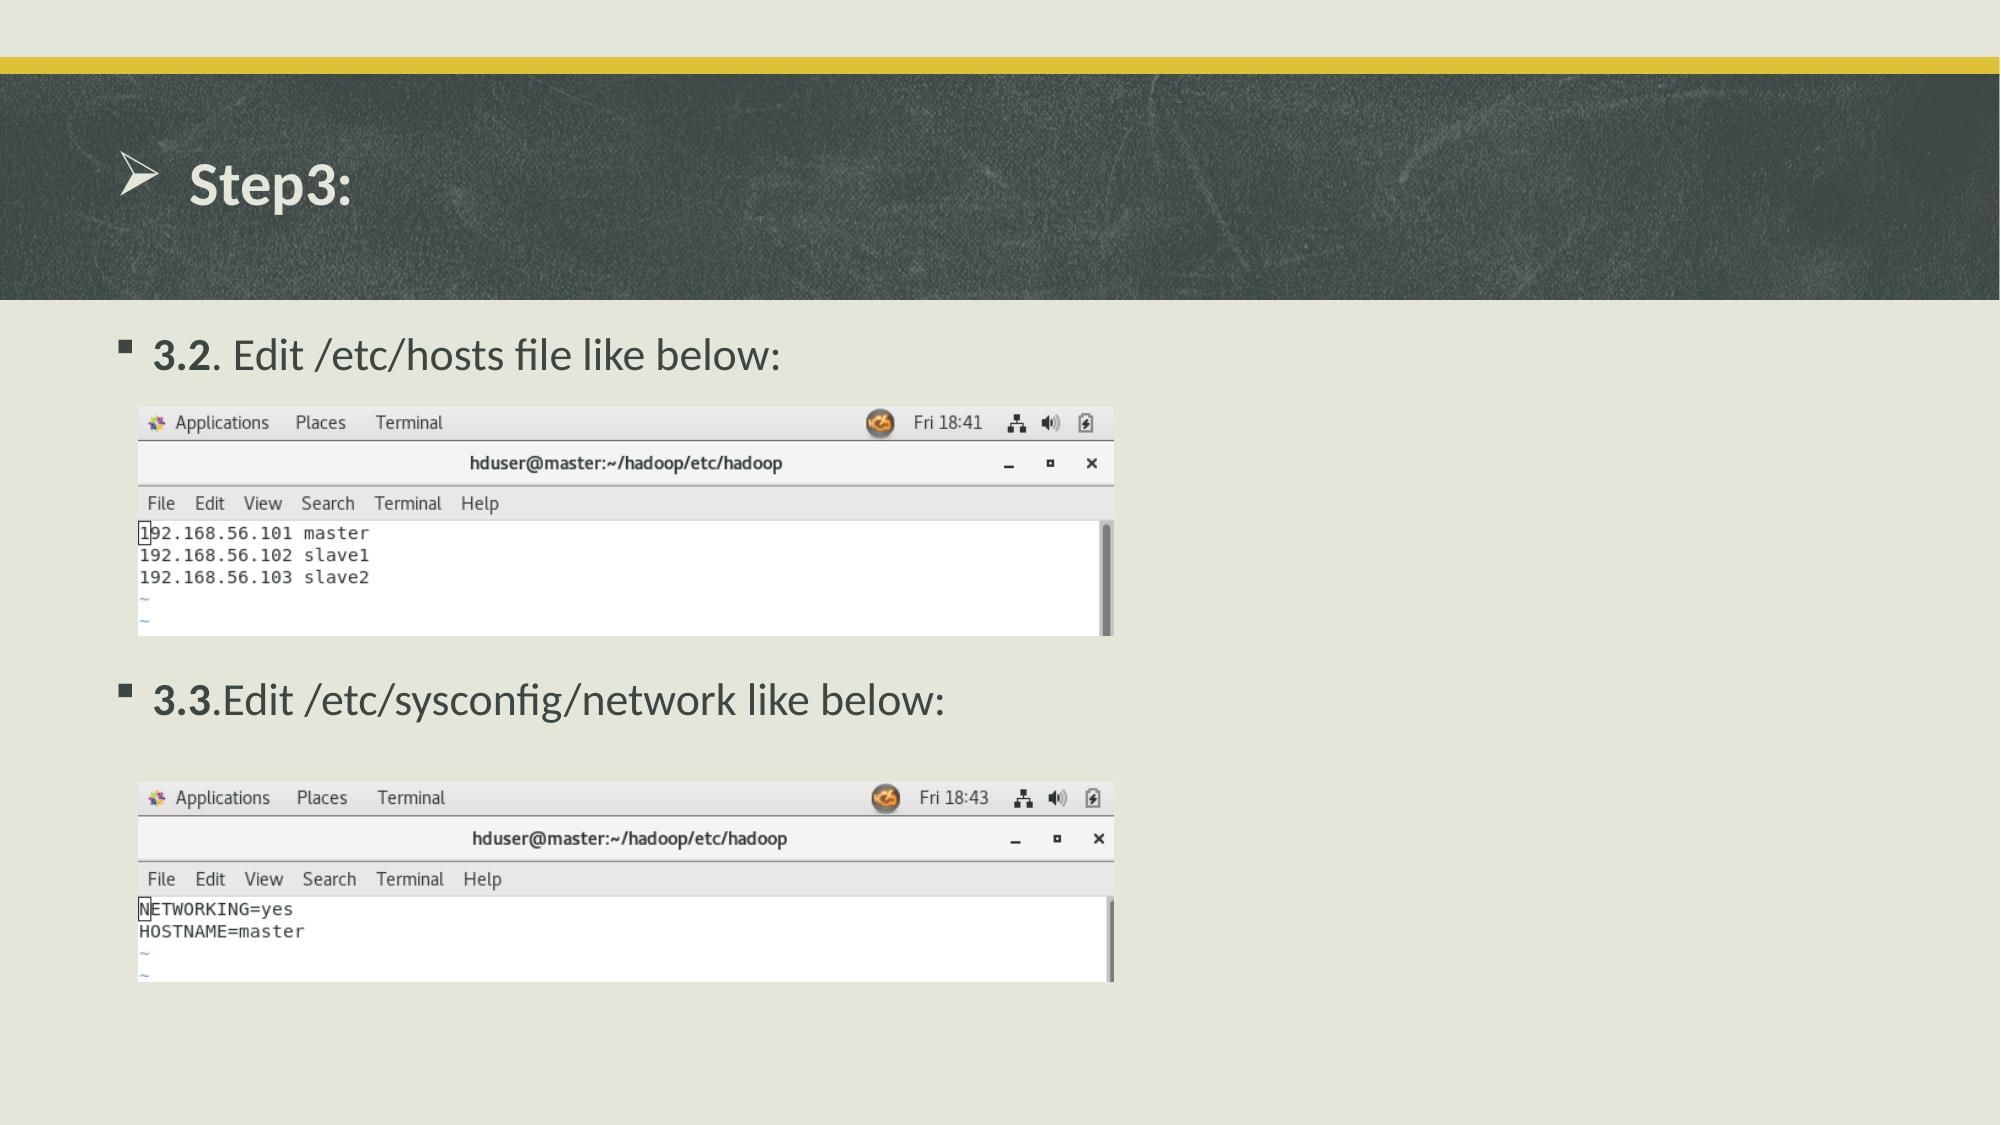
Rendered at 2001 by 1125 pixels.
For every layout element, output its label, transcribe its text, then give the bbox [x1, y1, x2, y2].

title Step3: [99, 72, 1790, 296]
list 3.2. Edit /etc/hosts file like below: 3.3.Edit /etc/sysconfig/network like below: [99, 317, 1955, 1125]
picture [0, 74, 2000, 300]
picture [138, 782, 1114, 982]
picture [138, 407, 1114, 636]
